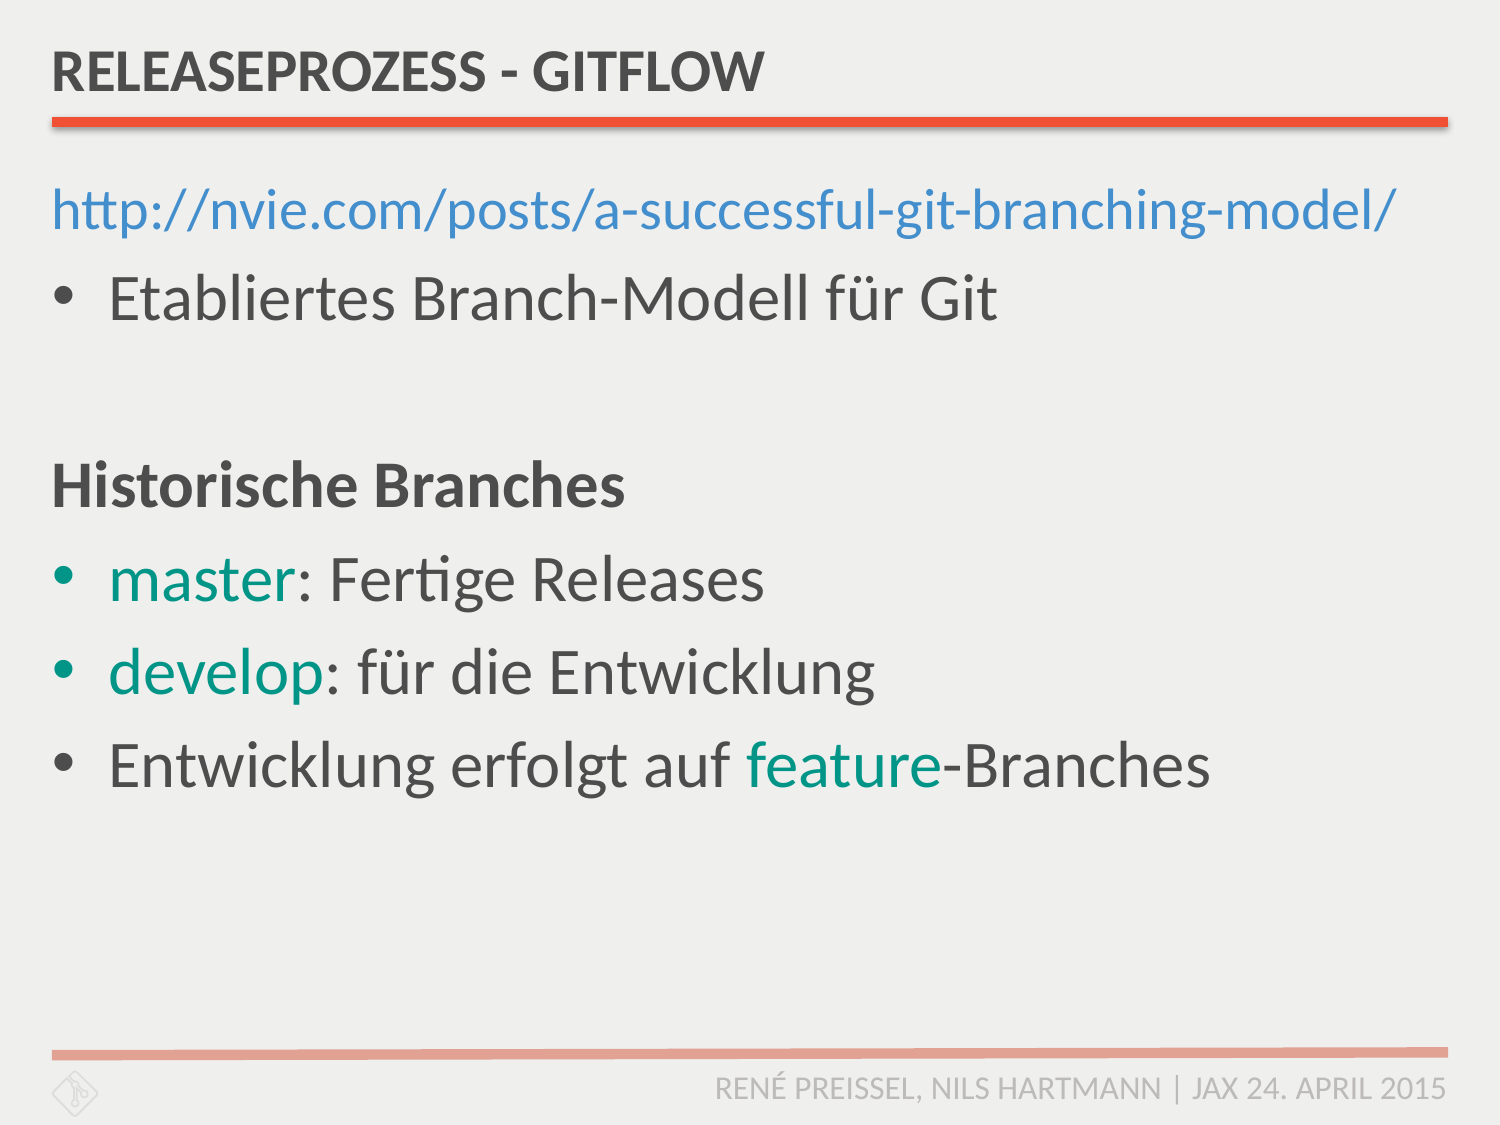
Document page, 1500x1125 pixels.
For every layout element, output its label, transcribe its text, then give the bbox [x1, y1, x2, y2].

title RELEASEPROZESS - GITFLOW [51, 30, 1449, 104]
list http://nvie.com/posts/a-successful-git-branching-model/ Etabliertes Branch-Modell für Git Historische Branches master: Fertige Releases develop: für die Entwicklung Entwicklung erfolgt auf feature-Branches [51, 170, 1449, 1005]
